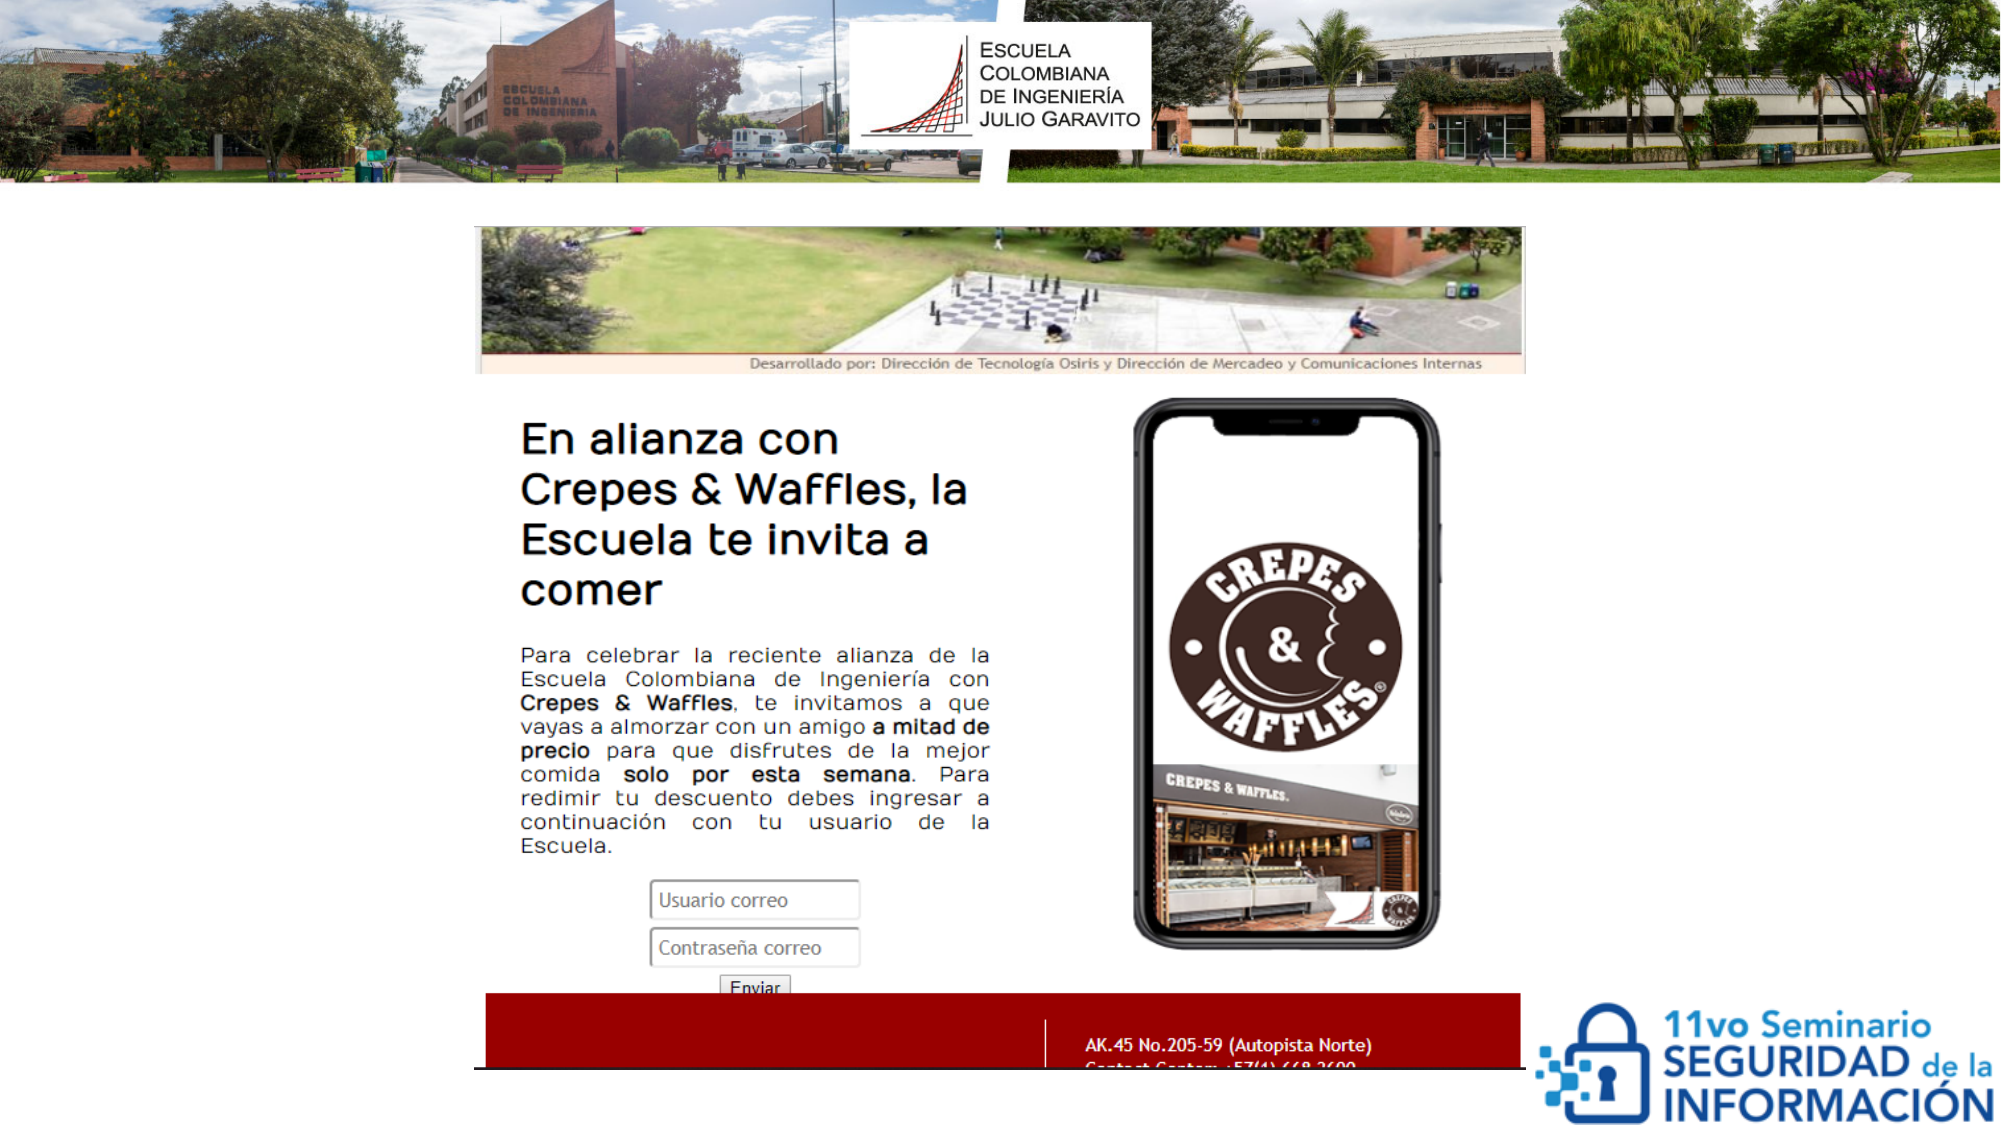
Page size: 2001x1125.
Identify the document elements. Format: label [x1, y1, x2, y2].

picture [0, 0, 2001, 1125]
list [474, 226, 1526, 1070]
